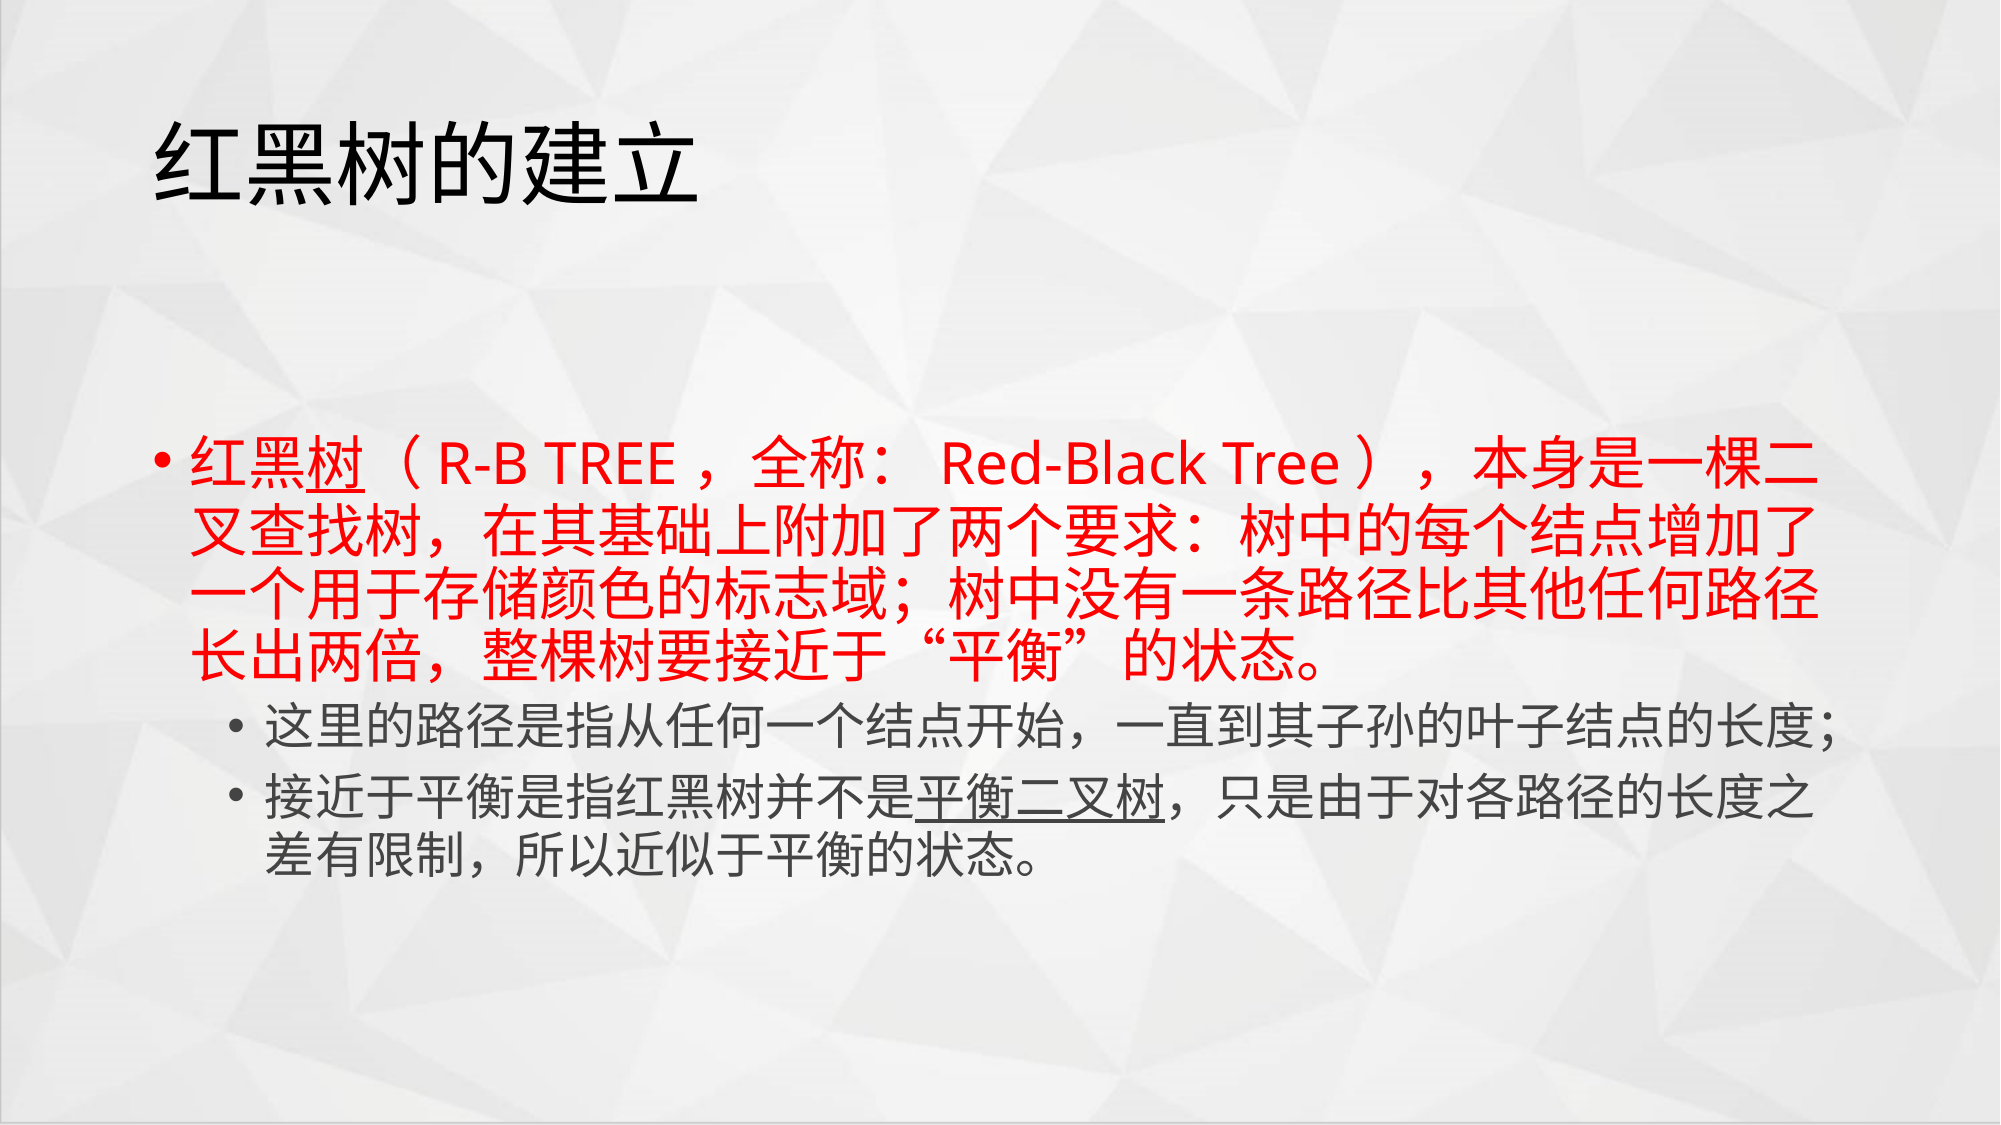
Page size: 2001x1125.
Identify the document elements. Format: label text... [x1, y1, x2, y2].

list 红黑树（R-B TREE，全称：Red-Black Tree），本身是一棵二叉查找树，在其基础上附加了两个要求：树中的每个结点增加了一个用于存储颜色的标志域；树中没有一条路径比其他任何路径长出两倍，整棵树要接近于“平衡”的状态。 这里的路径是指从任何一个结点开始，一直到其子孙的叶子结点的长度； 接近于平衡是指红黑树并不是平衡二叉树，只是由于对各路径的长度之差有限制，所以近似于平衡的状态。 [137, 418, 1863, 936]
picture [0, 0, 2000, 1125]
title 红黑树的建立 [137, 59, 1863, 278]
